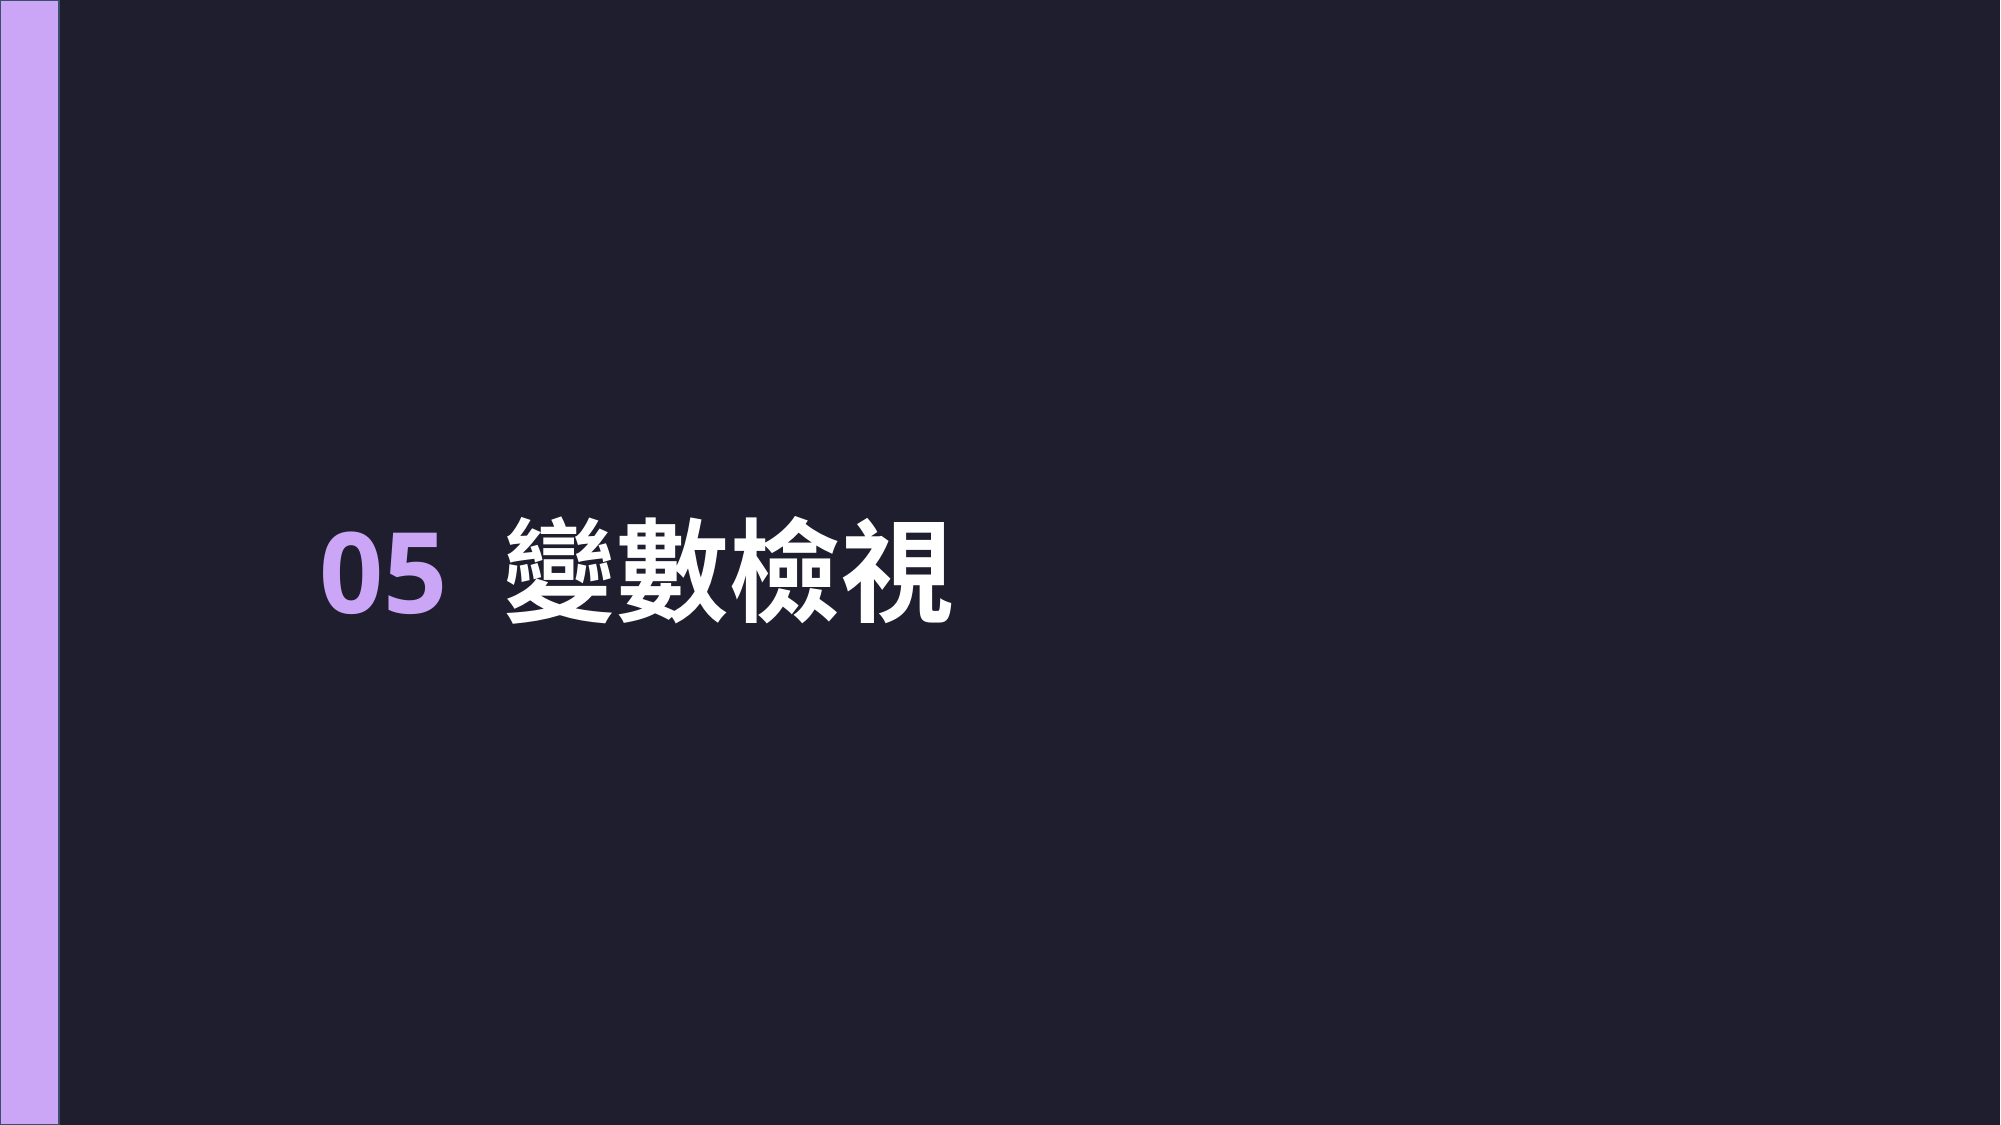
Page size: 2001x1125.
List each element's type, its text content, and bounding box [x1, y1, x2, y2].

title 05 變數檢視 [304, 177, 1696, 646]
